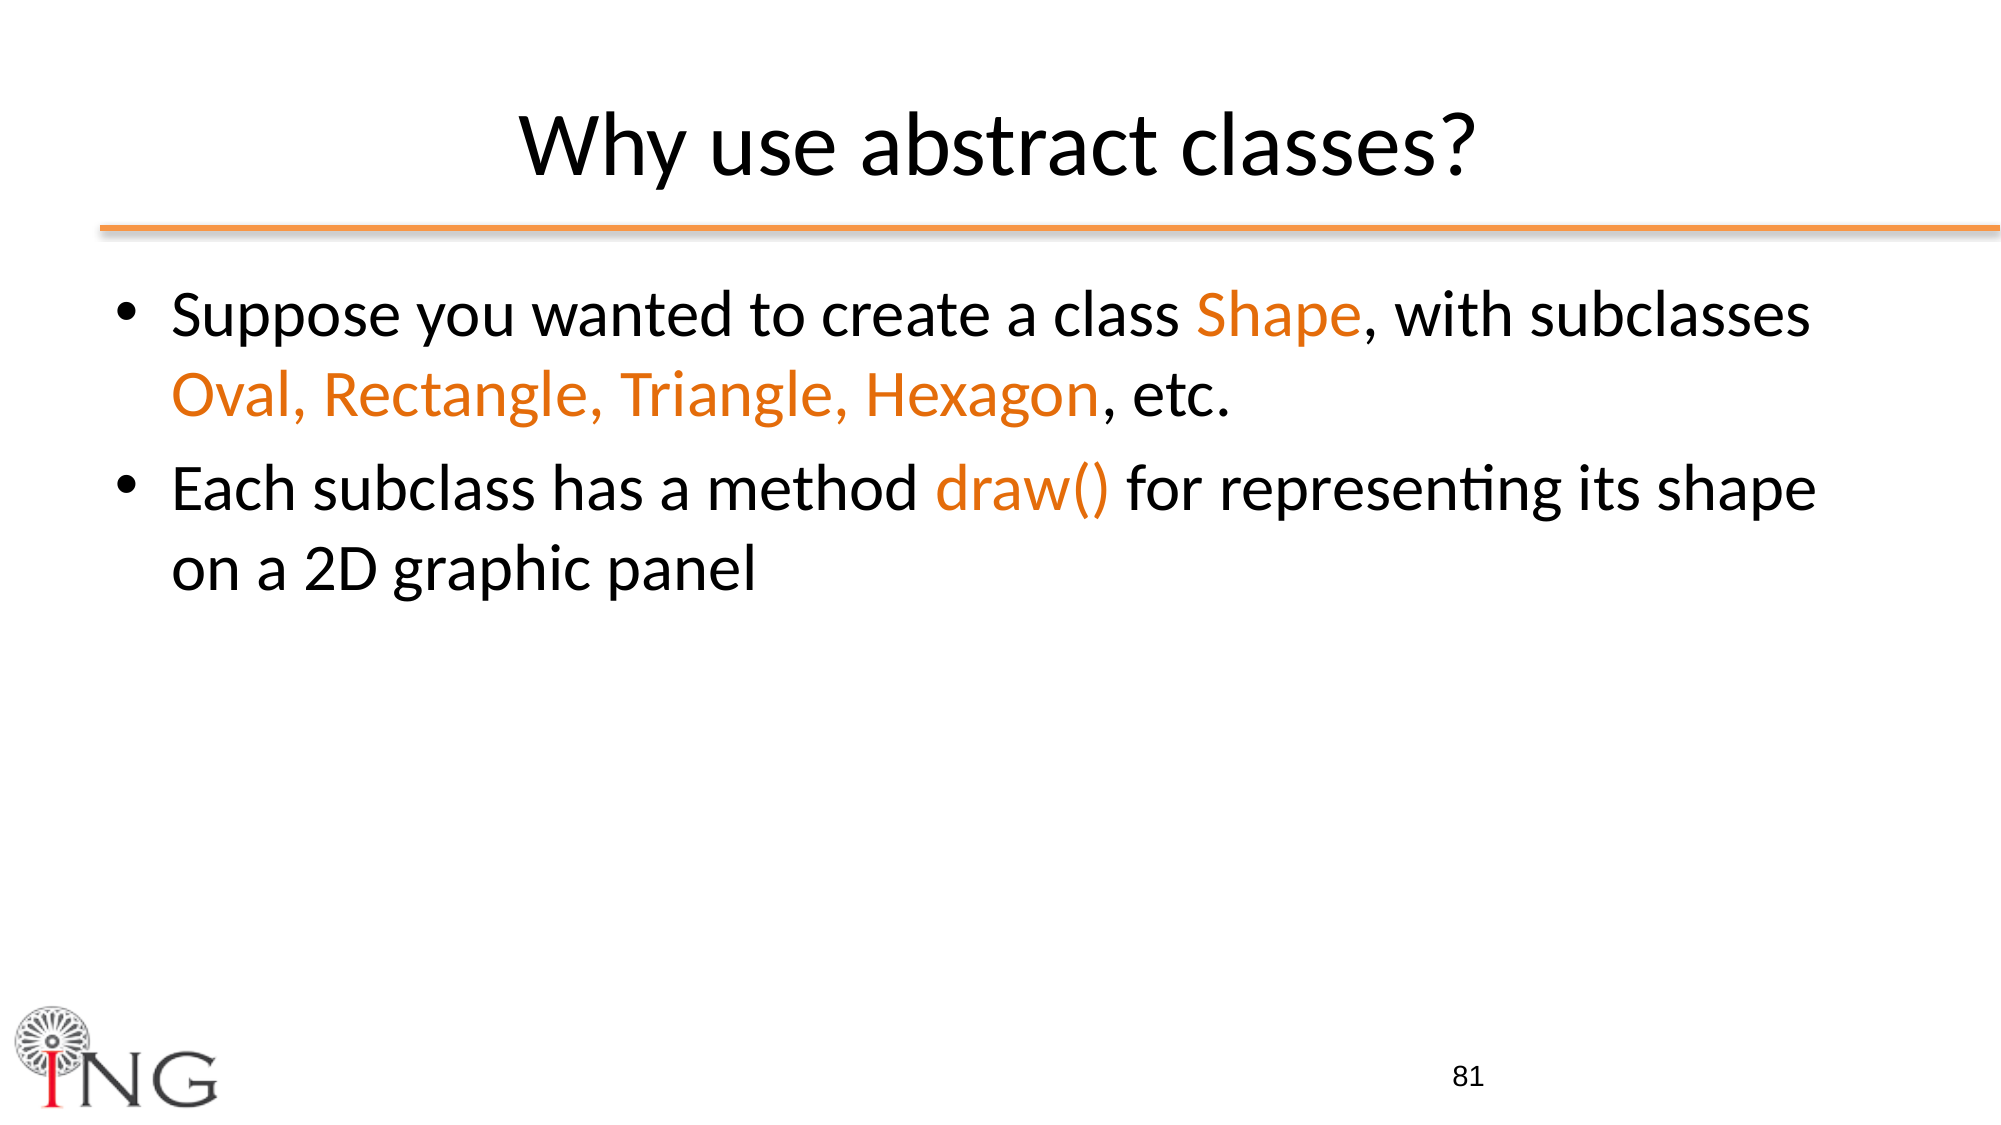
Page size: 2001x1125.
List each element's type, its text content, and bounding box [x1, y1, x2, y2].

picture [0, 987, 244, 1125]
title Why use abstract classes? [99, 45, 1900, 233]
list Suppose you wanted to create a class Shape, with subclasses Oval, Rectangle, Triangle, Hexagon, etc. Each subclass has a method draw() for representing its shape on a 2D graphic panel [99, 262, 1900, 1005]
slide_number 81 [1437, 1050, 1750, 1125]
